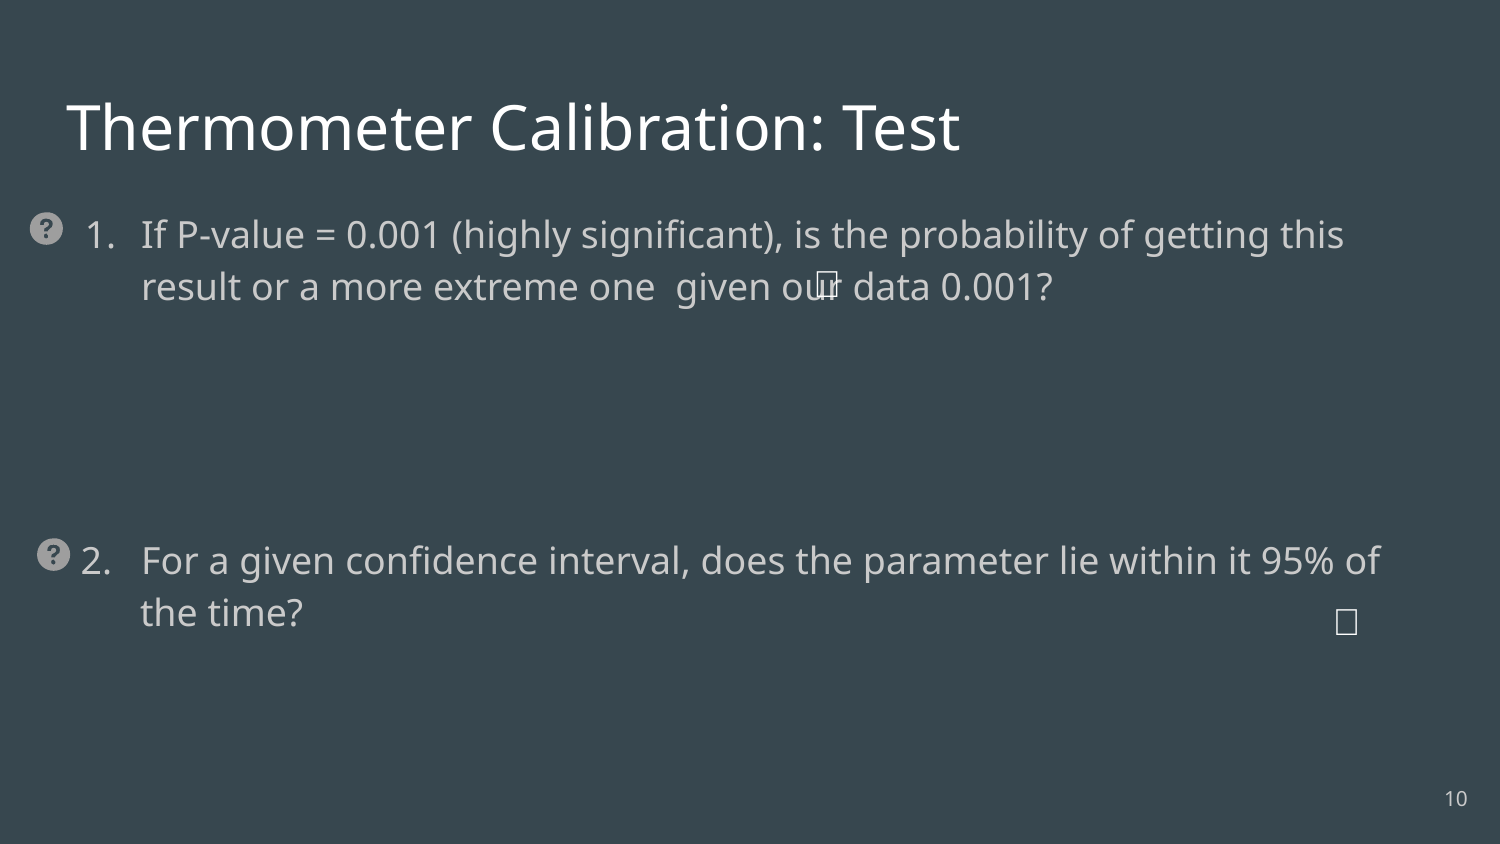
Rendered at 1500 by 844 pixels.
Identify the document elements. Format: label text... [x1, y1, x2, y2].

text_box [37, 538, 51, 571]
title Thermometer Calibration: Test [51, 72, 1449, 167]
text_box [29, 212, 63, 245]
text_box ❌ [798, 244, 893, 327]
list If P-value = 0.001 (highly significant), is the probability of getting this result or a more extreme one given our data 0.001? [51, 189, 1399, 320]
list 2. For a given confidence interval, does the parameter lie within it 95% of the time? [51, 515, 1444, 682]
slide_number ‹#› [1392, 767, 1483, 833]
